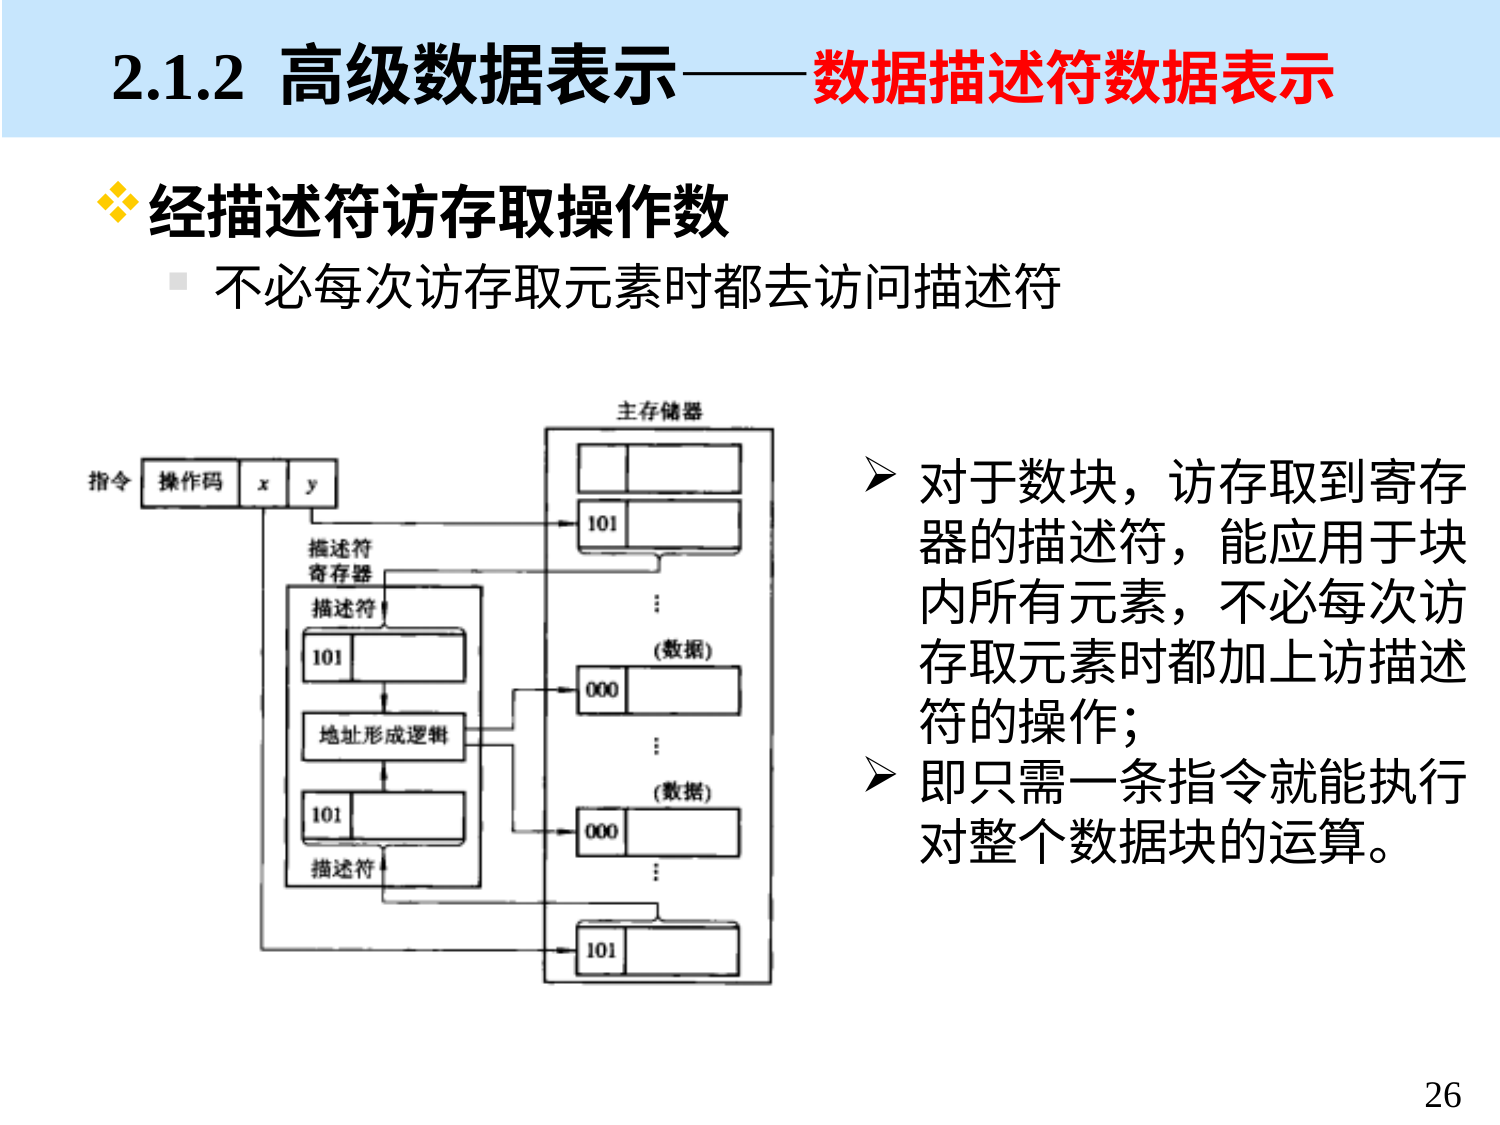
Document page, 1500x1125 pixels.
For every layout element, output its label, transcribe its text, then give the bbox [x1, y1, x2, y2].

list 经描述符访存取操作数 不必每次访存取元素时都去访问描述符 [76, 167, 1428, 366]
picture [76, 386, 813, 1001]
text_box 对于数块，访存取到寄存器的描述符，能应用于块内所有元素，不必每次访存取元素时都加上访描述符的操作； 即只需一条指令就能执行对整个数据块的运算。 [847, 443, 1485, 878]
title 2.1.2 高级数据表示——数据描述符数据表示 [96, 23, 1472, 124]
